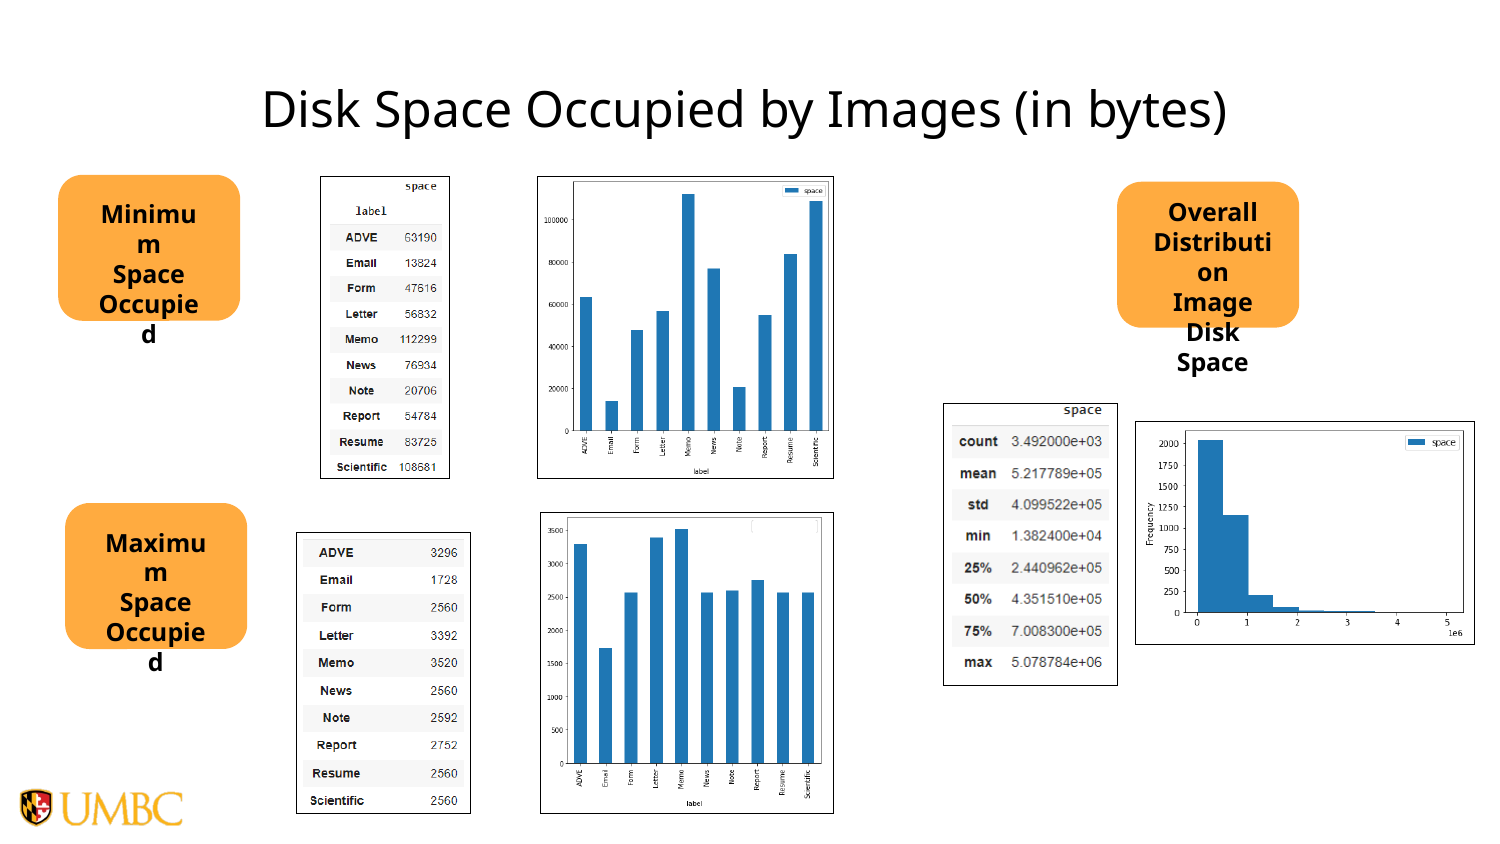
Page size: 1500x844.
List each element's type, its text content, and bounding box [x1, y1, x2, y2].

text_box [58, 174, 241, 321]
picture [536, 176, 834, 479]
text_box [65, 503, 248, 650]
picture [296, 531, 471, 815]
picture [319, 176, 450, 479]
text_box Maximum Space Occupied [83, 512, 228, 643]
text_box [1117, 182, 1300, 328]
text_box Overall Distribution Image Disk Space [1135, 181, 1291, 313]
text_box Minimum Space Occupied [76, 183, 221, 315]
picture [943, 403, 1118, 686]
picture [1135, 421, 1475, 645]
text_box Disk Space Occupied by Images (in bytes) [117, 67, 1385, 147]
picture [539, 511, 834, 815]
picture [17, 725, 184, 844]
